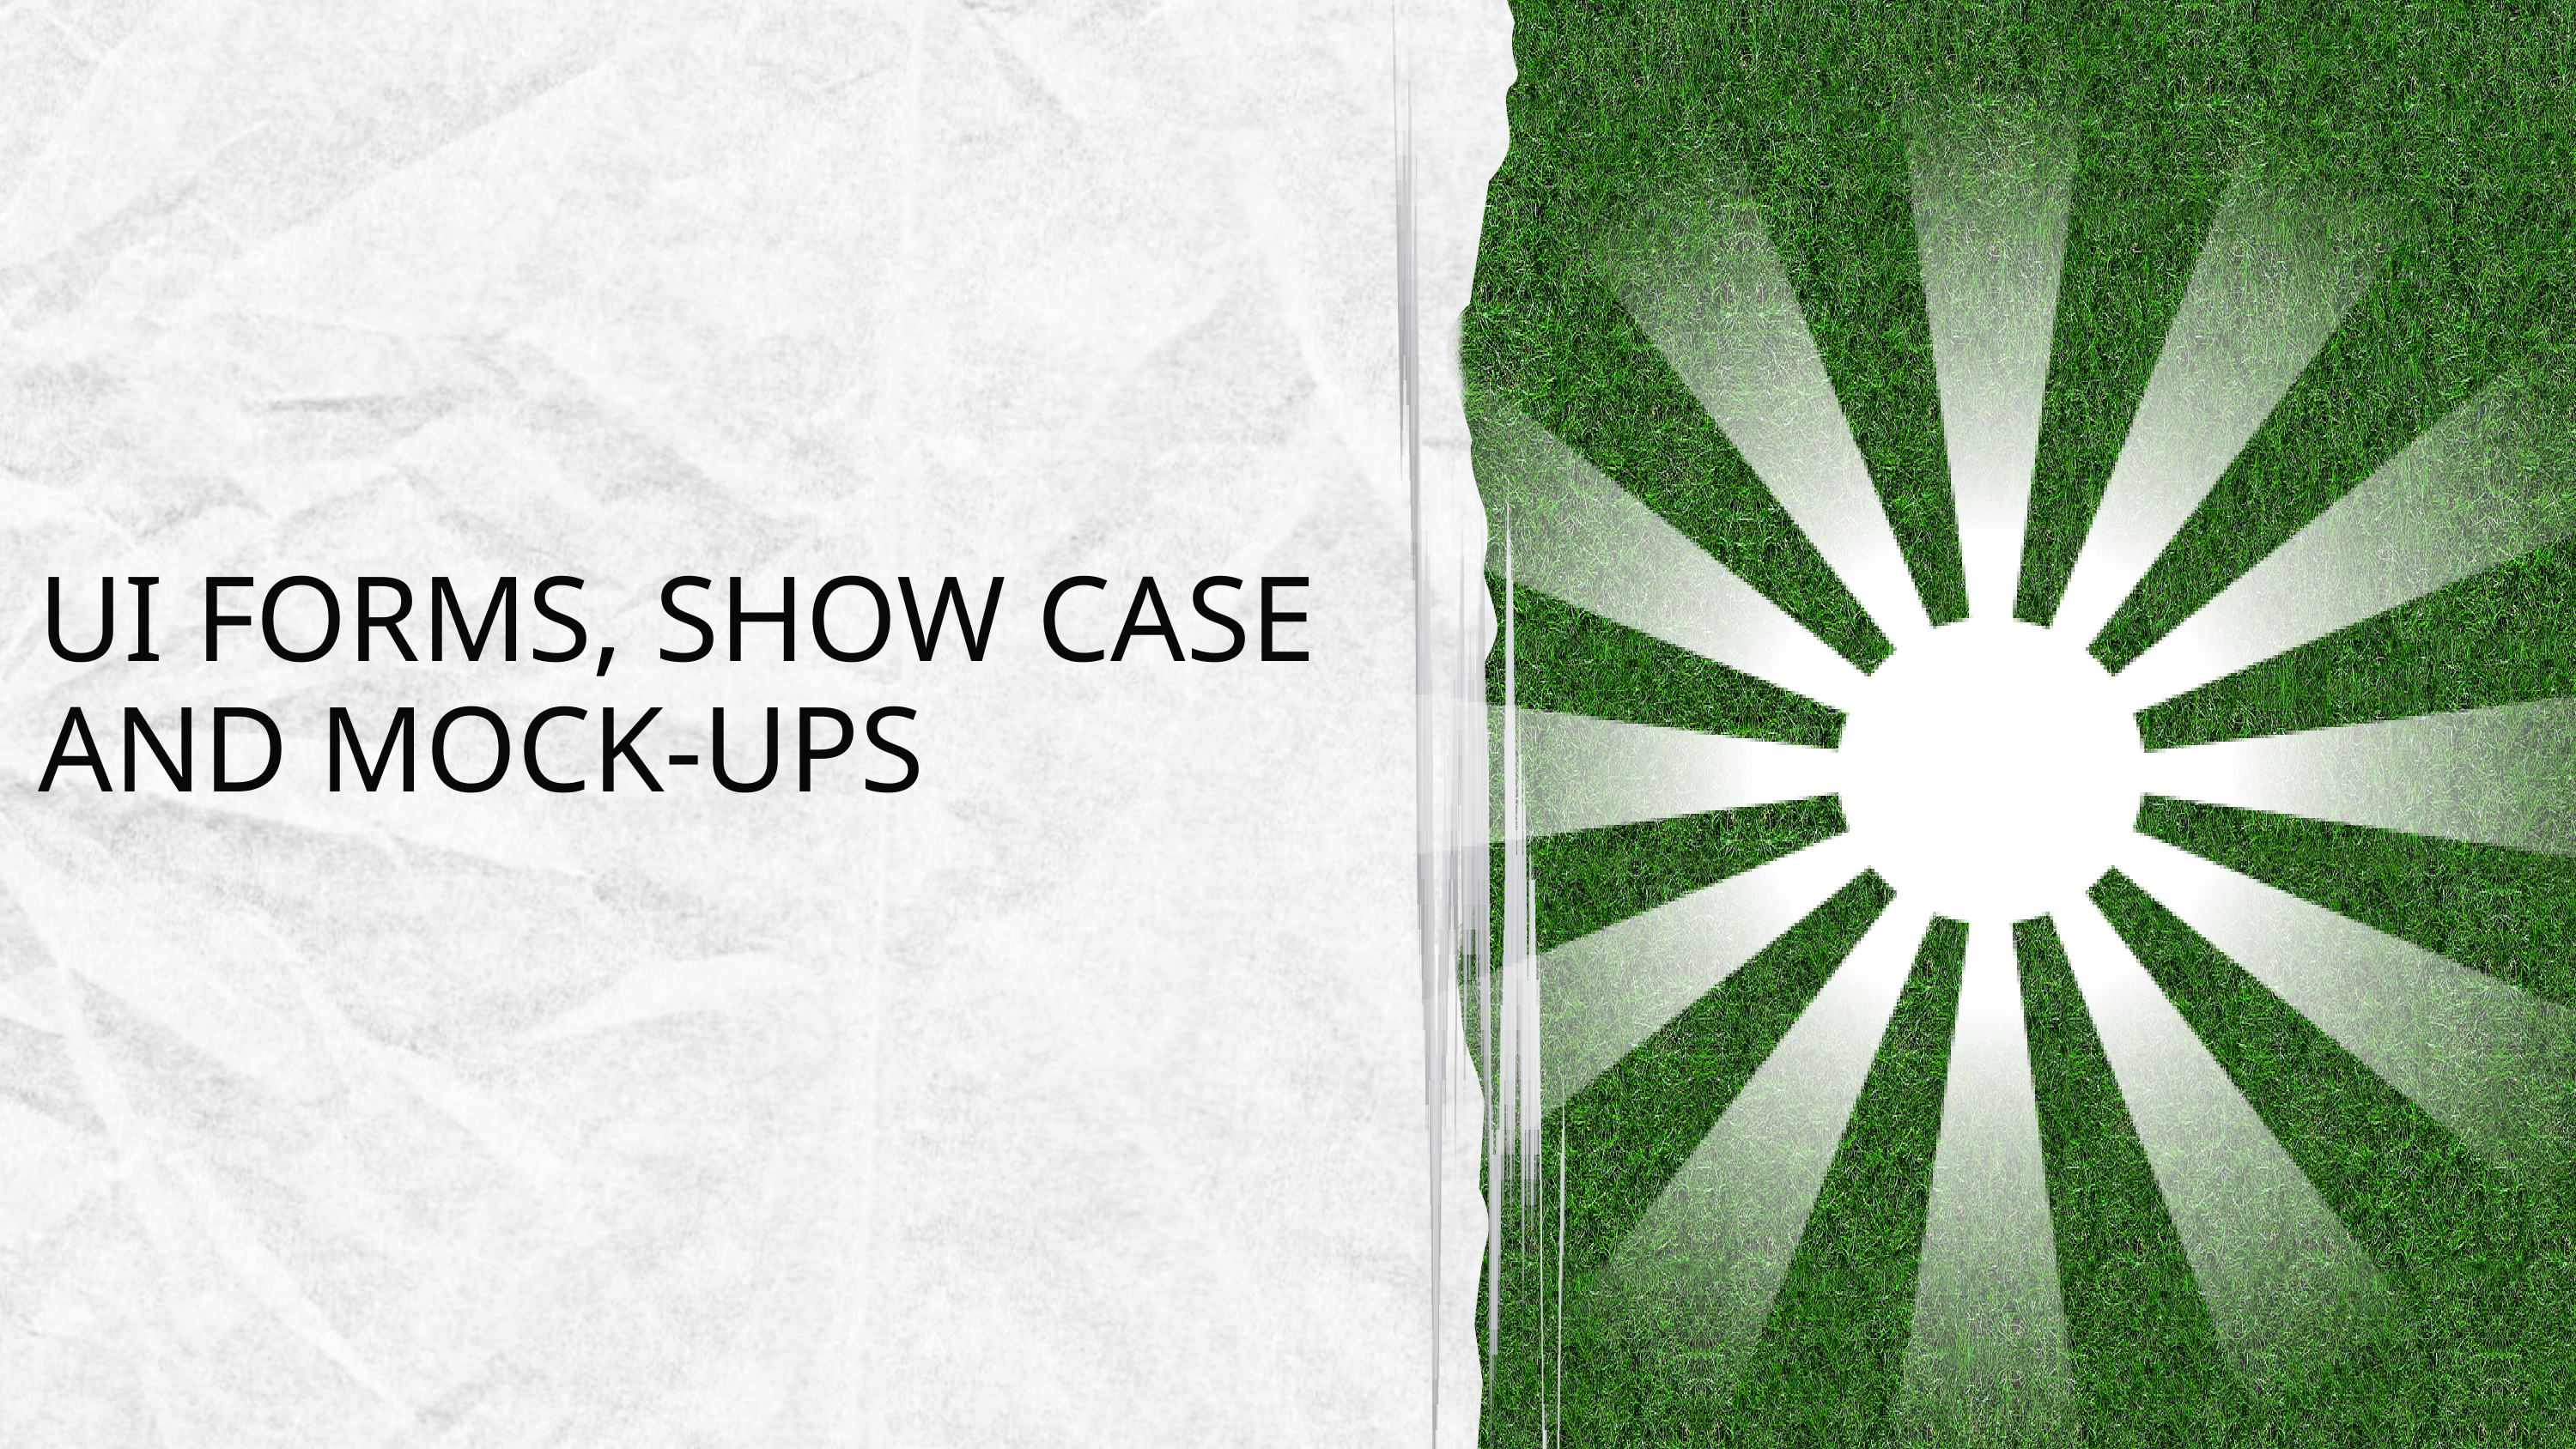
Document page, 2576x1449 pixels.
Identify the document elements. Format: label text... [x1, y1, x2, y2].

text_box [1218, 0, 2576, 112]
text_box [0, 0, 1218, 1449]
text_box UI FORMS, SHOW CASE AND MOCK-UPS [38, 554, 1129, 815]
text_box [1134, 114, 2576, 1449]
